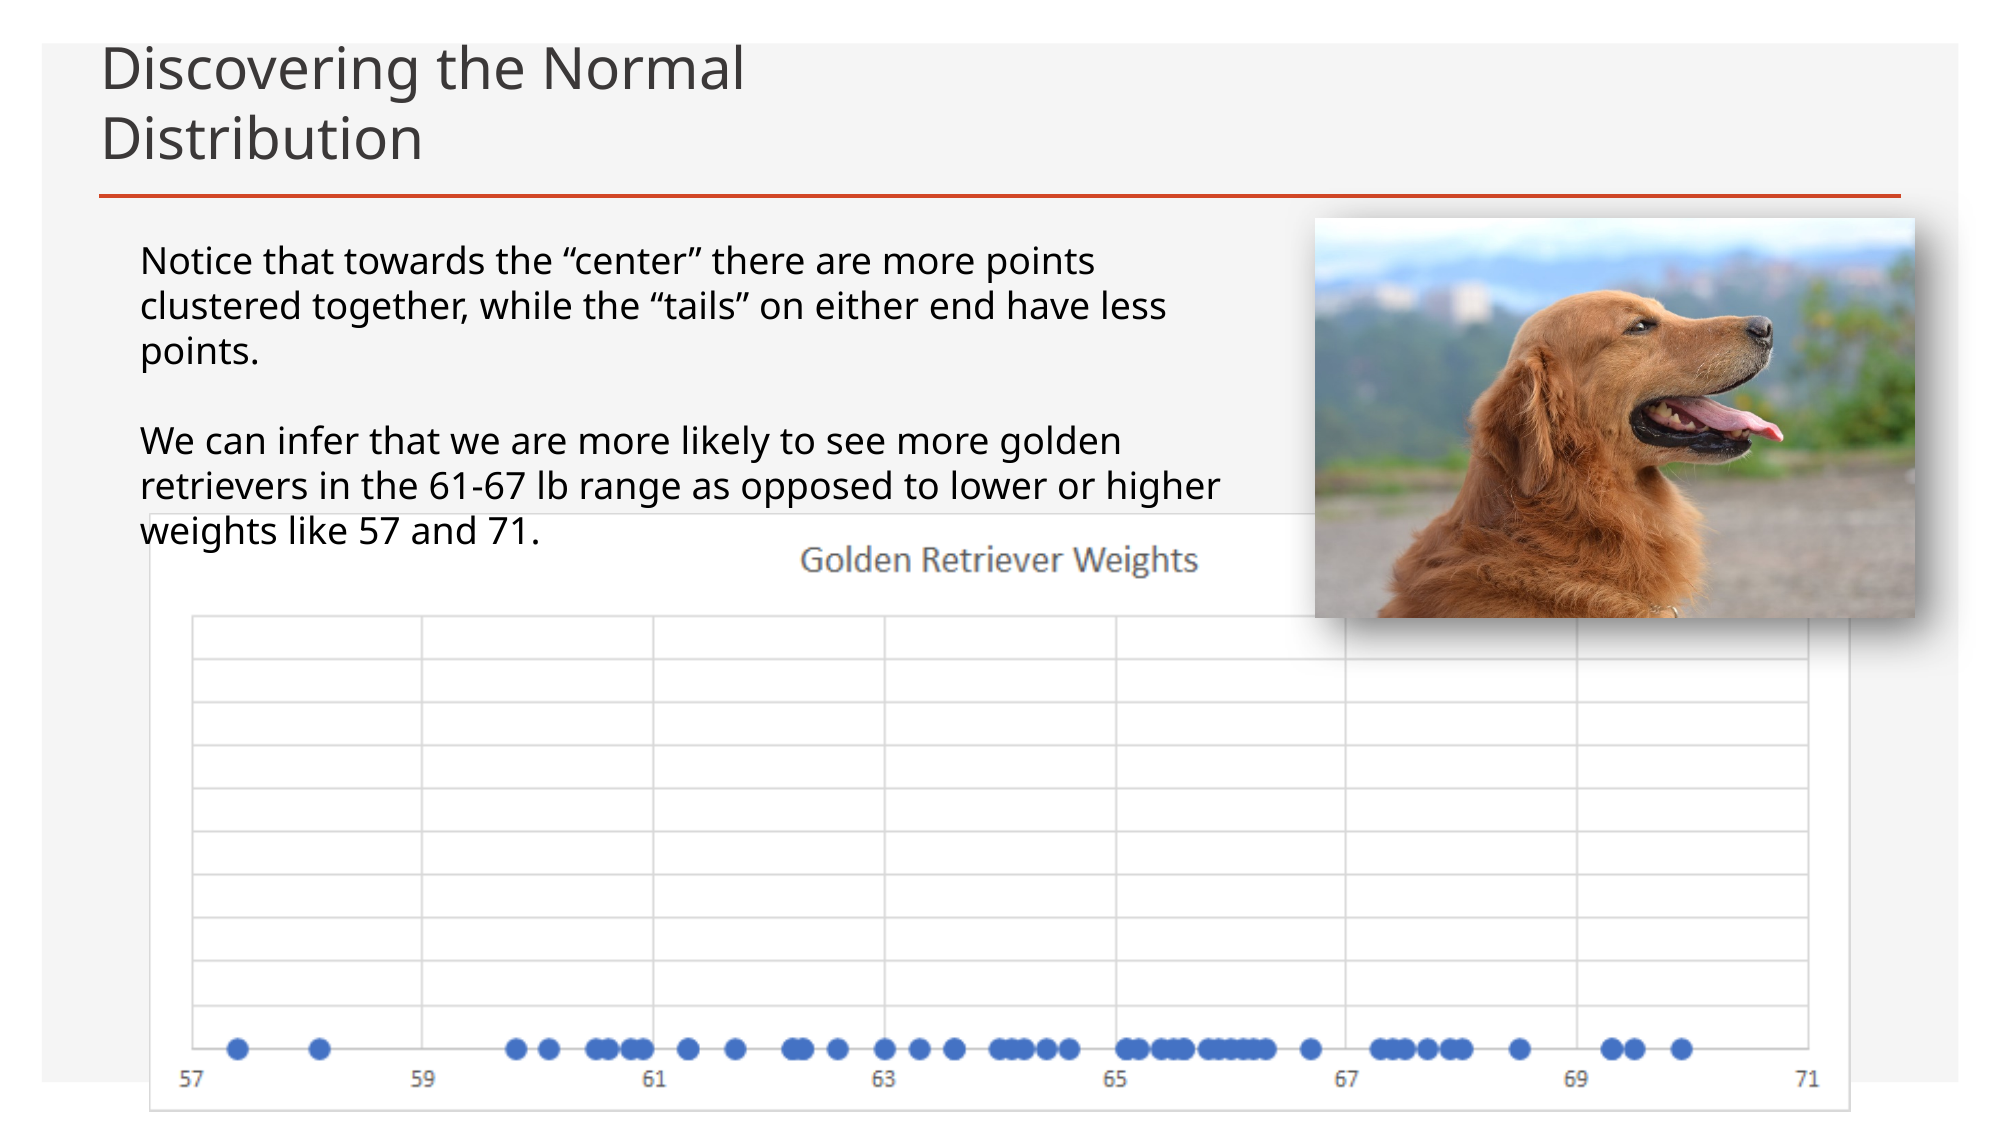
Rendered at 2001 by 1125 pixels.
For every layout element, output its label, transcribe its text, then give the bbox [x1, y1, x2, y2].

title Discovering the Normal Distribution [85, 73, 1089, 179]
text_box Notice that towards the “center” there are more points clustered together, while the “tails” on either end have less points. We can infer that we are more likely to see more golden retrievers in the 61-67 lb range as opposed to lower or higher weights like 57 and 71. [125, 229, 1279, 604]
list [149, 513, 1851, 1112]
picture [1315, 218, 1915, 618]
